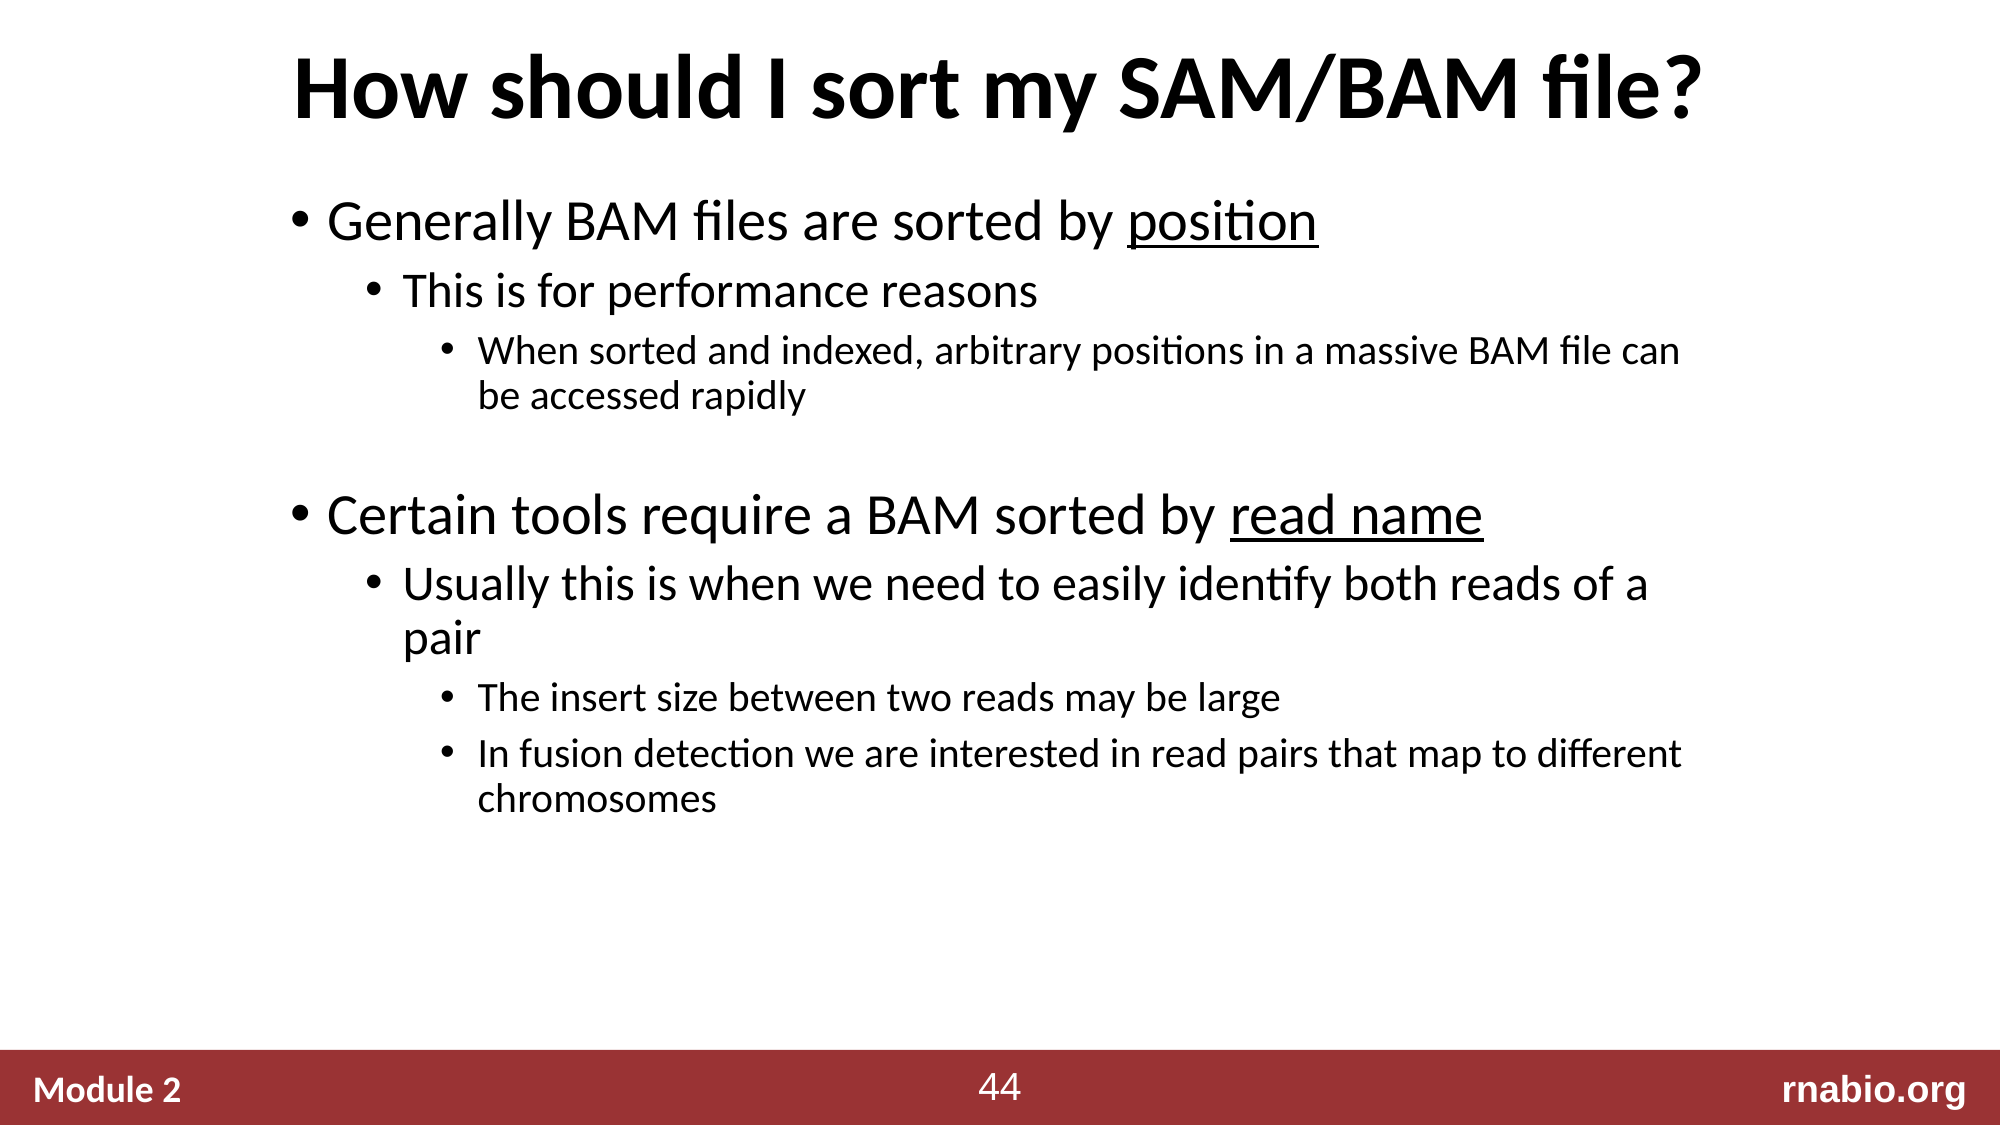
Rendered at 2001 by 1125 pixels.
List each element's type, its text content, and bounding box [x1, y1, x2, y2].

list Generally BAM files are sorted by position This is for performance reasons When sorted and indexed, arbitrary positions in a massive BAM file can be accessed rapidly Certain tools require a BAM sorted by read name Usually this is when we need to easily identify both reads of a pair The insert size between two reads may be large In fusion detection we are interested in read pairs that map to different chromosomes [275, 183, 1725, 996]
title How should I sort my SAM/BAM file? [275, 0, 1725, 183]
